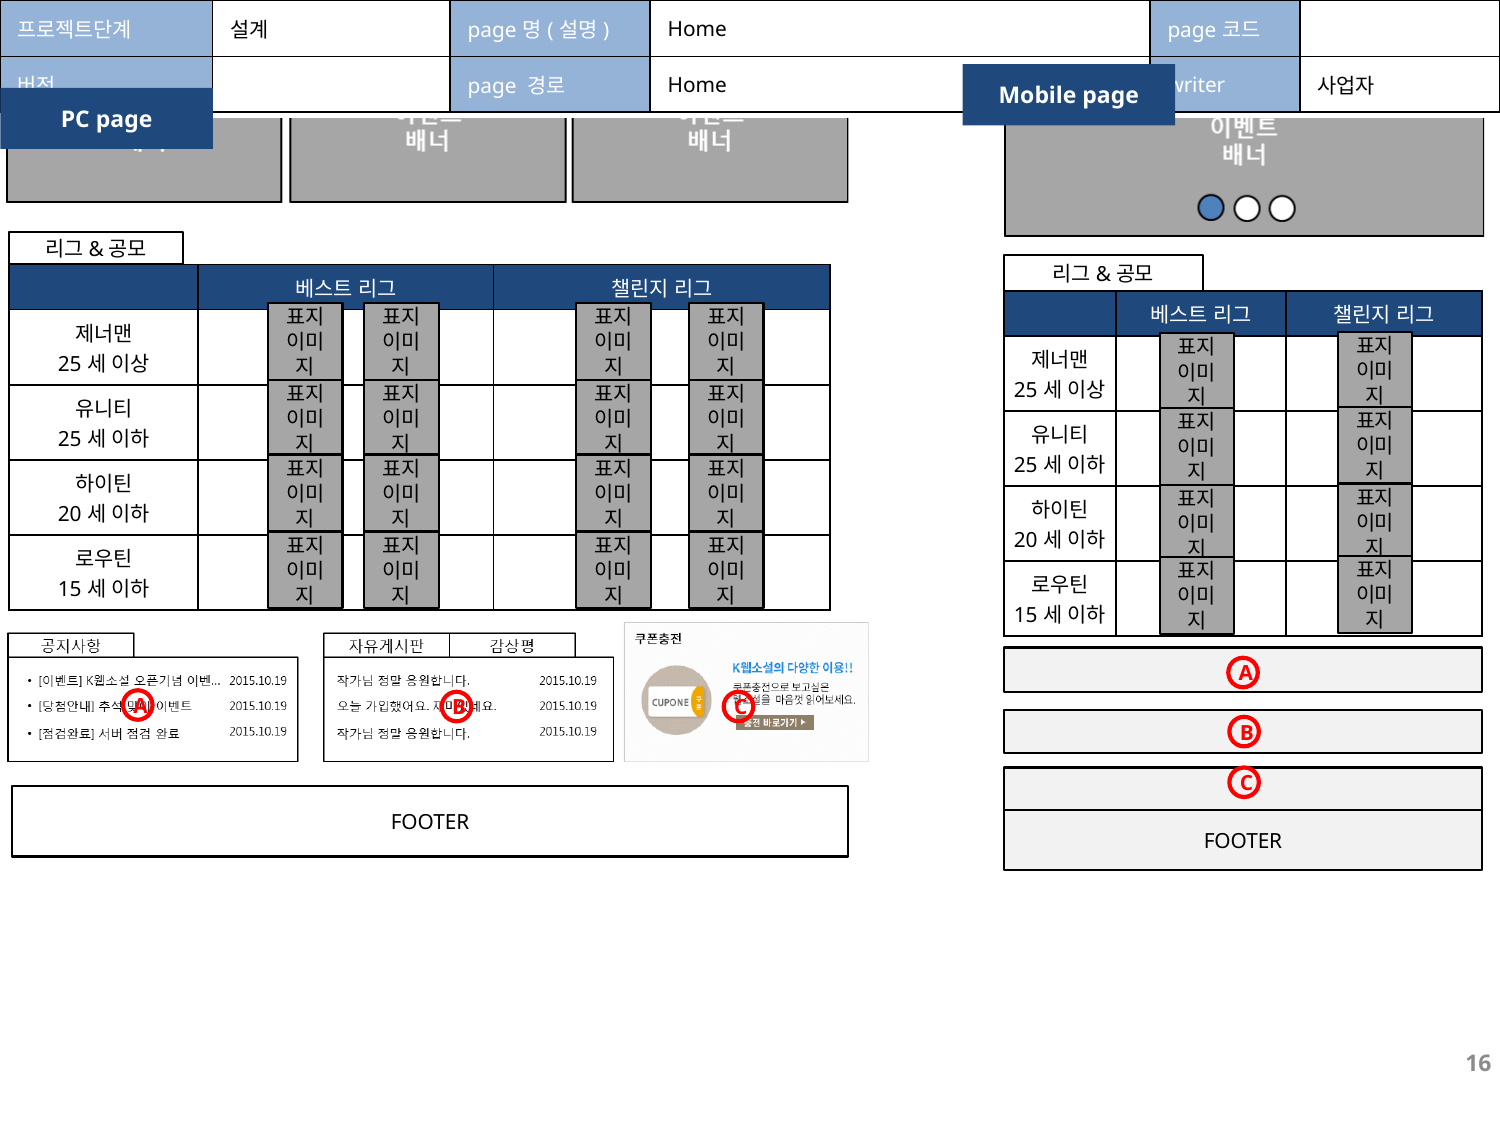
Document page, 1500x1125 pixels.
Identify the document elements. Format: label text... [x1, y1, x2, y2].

table_cell [653, 536, 687, 609]
text_box 표지 이미지 [574, 452, 653, 529]
table_cell [653, 310, 687, 384]
table_cell [653, 386, 687, 459]
table_header 베스트 리그 [1117, 292, 1285, 335]
table_cell [199, 310, 266, 384]
text_box C [1227, 765, 1261, 800]
table_cell 유니티 25세 이하 [1005, 412, 1115, 485]
table_cell 유니티 25세 이하 [10, 386, 197, 459]
text_box 표지 이미지 [687, 452, 766, 529]
table_cell [345, 536, 362, 609]
table_cell [1287, 412, 1336, 485]
table_header 챌린지 리그 [494, 265, 829, 309]
text_box PC page [0, 86, 215, 122]
text_box 표지 이미지 [362, 301, 441, 377]
text_box FOOTER [1002, 808, 1484, 872]
table_cell [199, 461, 266, 534]
table_cell [441, 536, 493, 609]
table_header page코드 [1151, 1, 1299, 56]
table_cell [766, 461, 829, 534]
table_cell [494, 536, 574, 609]
text_box 표지 이미지 [1157, 555, 1236, 636]
table_cell [345, 386, 362, 459]
picture [5, 118, 849, 204]
text_box 표지 이미지 [266, 529, 345, 611]
table_header [1301, 1, 1499, 56]
table_cell [494, 310, 574, 384]
table_cell 로우틴 15세 이하 [1005, 562, 1115, 635]
text_box 표지 이미지 [266, 301, 345, 377]
table_cell 로우틴 15세 이하 [10, 536, 197, 609]
picture [7, 630, 614, 763]
text_box [1002, 708, 1484, 755]
table_cell [199, 386, 266, 459]
table_cell [494, 386, 574, 459]
text_box 표지 이미지 [1336, 554, 1415, 635]
text_box A [1226, 655, 1260, 690]
table_cell [441, 386, 493, 459]
text_box 표지 이미지 [266, 377, 345, 452]
text_box 표지 이미지 [362, 377, 441, 452]
table_header [10, 265, 197, 309]
table_cell 사업자 [1301, 57, 1499, 111]
text_box 표지 이미지 [1157, 331, 1236, 406]
table_header 챌린지 리그 [1287, 292, 1481, 335]
text_box 표지 이미지 [574, 529, 653, 611]
table_cell [494, 461, 574, 534]
text_box 리그&공모 [7, 230, 185, 266]
table_cell [1415, 487, 1481, 560]
text_box FOOTER [10, 784, 850, 859]
table_cell writer [1151, 57, 1299, 111]
table_cell [766, 386, 829, 459]
text_box 표지 이미지 [1336, 481, 1415, 554]
text_box 표지 이미지 [1157, 406, 1236, 483]
table_cell [766, 536, 829, 609]
table_cell [1117, 487, 1157, 560]
table_cell 제너맨 25세 이상 [10, 310, 197, 384]
table_cell [1117, 412, 1157, 485]
table_cell [345, 310, 362, 384]
table_header page명(설명) [451, 1, 649, 56]
table_header [1005, 292, 1115, 335]
table_cell [213, 57, 449, 111]
table_cell [1287, 337, 1336, 410]
table_cell [1117, 562, 1157, 635]
text_box 표지 이미지 [1336, 330, 1415, 405]
table_cell [1287, 487, 1336, 560]
text_box 표지 이미지 [266, 452, 345, 529]
table_cell [345, 461, 362, 534]
table_cell [766, 310, 829, 384]
picture [1003, 118, 1485, 237]
table_cell [1415, 562, 1481, 635]
table_cell [653, 461, 687, 534]
picture [623, 621, 869, 763]
text_box [1002, 645, 1484, 694]
text_box 표지 이미지 [574, 377, 653, 452]
table_cell [1236, 337, 1285, 410]
text_box 표지 이미지 [687, 529, 766, 611]
table_cell [441, 310, 493, 384]
table_header 설계 [213, 1, 449, 56]
table_cell [1236, 487, 1285, 560]
table_cell 하이틴 20세 이하 [1005, 487, 1115, 560]
table_cell [199, 536, 266, 609]
table_header Home [651, 1, 1149, 56]
text_box B [1227, 714, 1261, 749]
text_box 표지 이미지 [362, 452, 441, 529]
text_box [1002, 765, 1484, 808]
table_cell 제너맨 25세 이상 [1005, 337, 1115, 410]
slide_number 16 [1156, 1034, 1500, 1094]
table_cell [441, 461, 493, 534]
table_cell [1117, 337, 1157, 410]
table_cell [1236, 412, 1285, 485]
text_box 표지 이미지 [362, 529, 441, 611]
text_box Mobile page [960, 62, 1177, 127]
table_cell page 경로 [451, 57, 649, 111]
table_cell 하이틴 20세 이하 [10, 461, 197, 534]
table_cell Home [651, 57, 1149, 111]
table_header 베스트 리그 [199, 265, 493, 309]
table_cell [1415, 412, 1481, 485]
table_cell [1236, 562, 1285, 635]
text_box 표지 이미지 [1157, 483, 1236, 555]
text_box 표지 이미지 [1336, 405, 1415, 481]
text_box 리그&공모 [1002, 253, 1205, 290]
text_box 표지 이미지 [687, 377, 766, 452]
table_cell 버전 [1, 57, 212, 86]
table_cell [1287, 562, 1336, 635]
table_header 프로젝트단계 [1, 1, 212, 56]
table_cell [1415, 337, 1481, 410]
text_box 표지 이미지 [574, 301, 653, 377]
text_box 표지 이미지 [687, 301, 766, 377]
